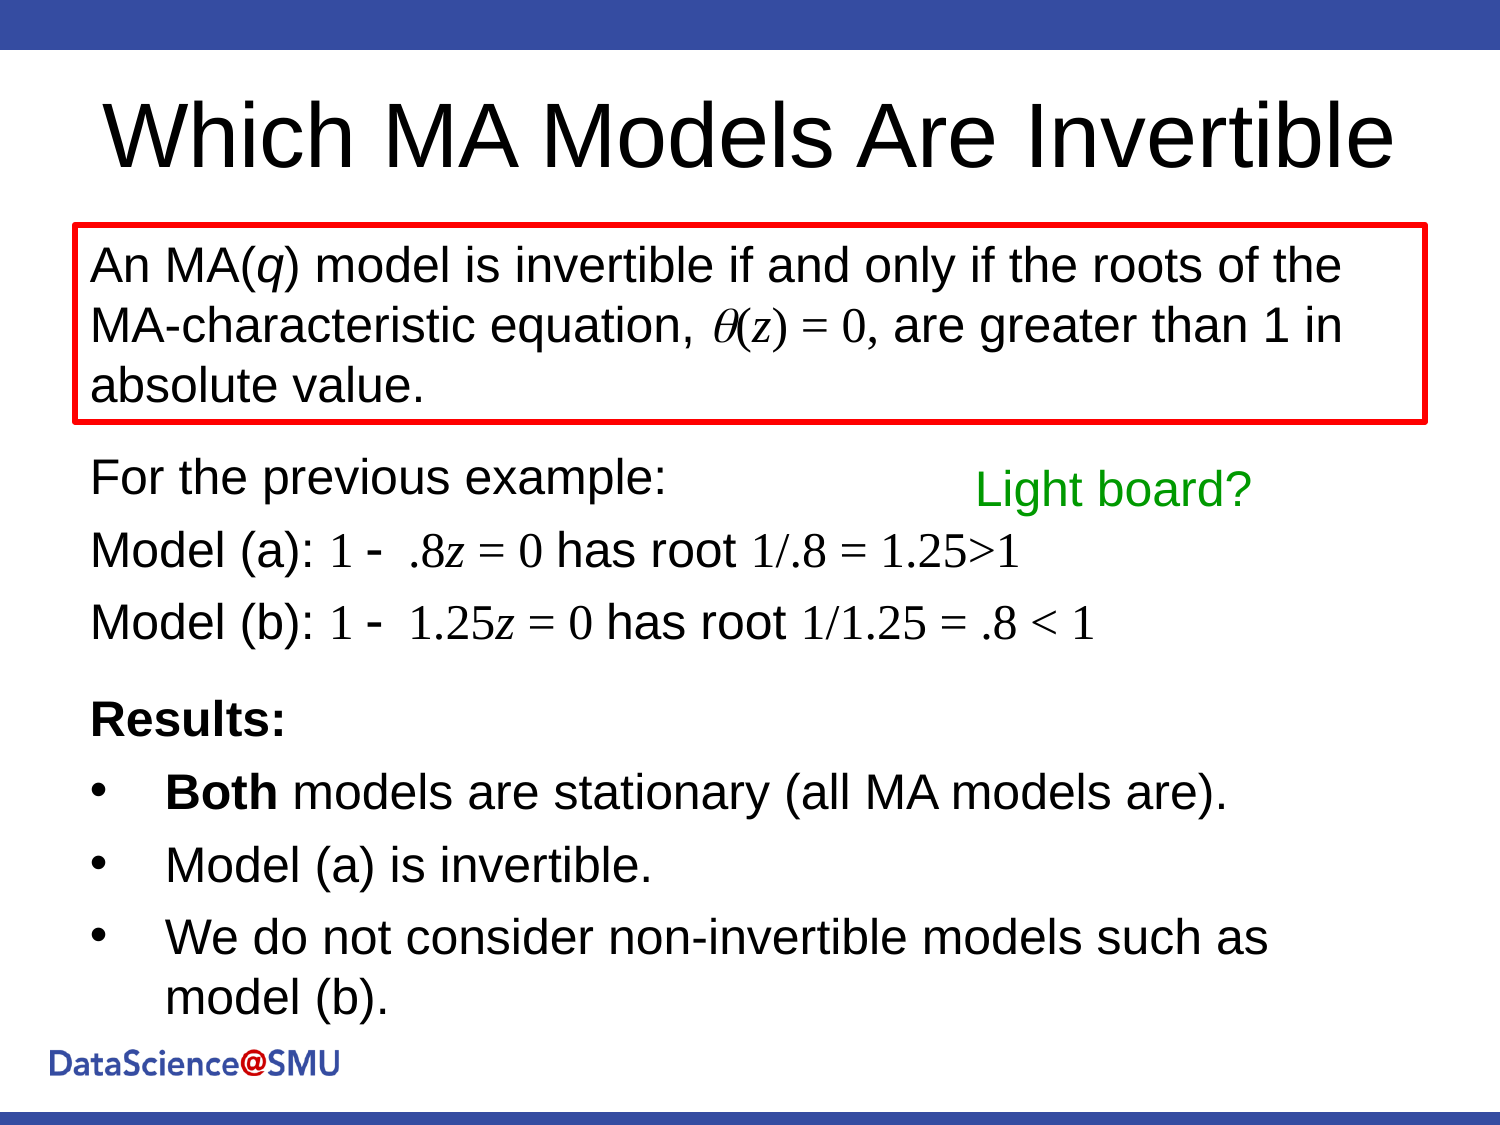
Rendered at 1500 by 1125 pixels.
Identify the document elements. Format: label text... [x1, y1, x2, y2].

text_box Results: Both models are stationary (all MA models are). Model (a) is invertible. We do not consider non-invertible models such as model (b). [74, 679, 1425, 1036]
text_box For the previous example: Model (a): 1 - .8z = 0 has root 1/.8 = 1.25>1 Model (b): 1 - 1.25z = 0 has root 1/1.25 = .8 < 1 [74, 437, 1413, 660]
text_box An MA(q) model is invertible if and only if the roots of the MA-characteristic equation, q(z) = 0, are greater than 1 in absolute value. [74, 224, 1425, 422]
picture [50, 1049, 339, 1076]
text_box Light board? [959, 449, 1273, 586]
title Which MA Models Are Invertible [75, 37, 1425, 225]
